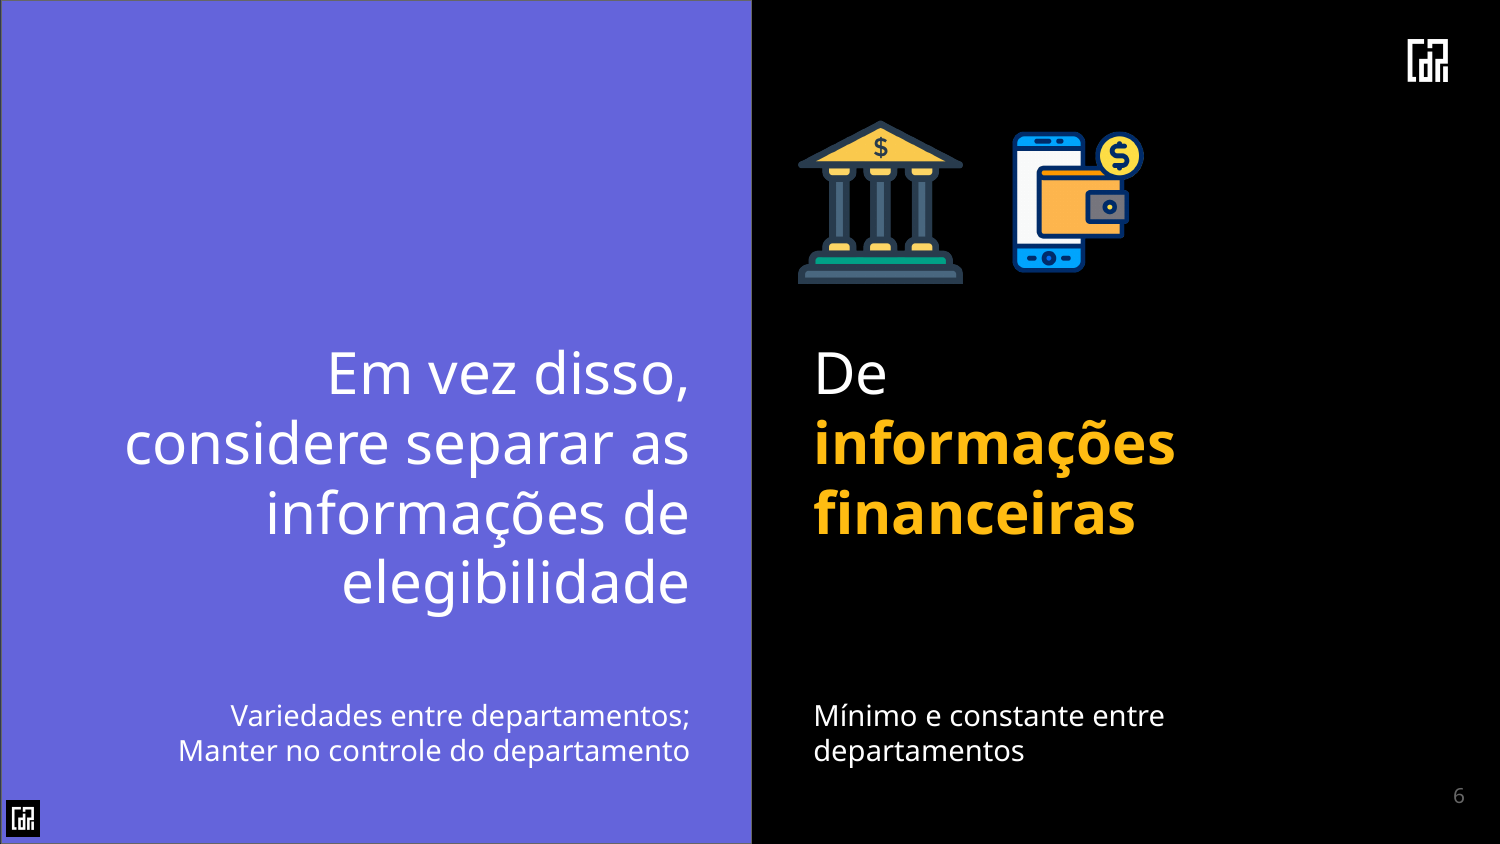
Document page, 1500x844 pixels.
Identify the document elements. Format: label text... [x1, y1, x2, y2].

slide_number ‹#› [1389, 764, 1480, 830]
text_box [1, 0, 752, 844]
text_box De informações financeiras [798, 321, 1266, 562]
picture [1000, 124, 1157, 280]
text_box Variedades entre departamentos; Manter no controle do departamento [23, 682, 706, 783]
picture [6, 800, 40, 837]
picture [798, 119, 963, 285]
text_box Mínimo e constante entre departamentos [798, 682, 1243, 783]
picture [1402, 33, 1455, 89]
title Em vez disso, considere separar as informações de elegibilidade [98, 321, 706, 658]
